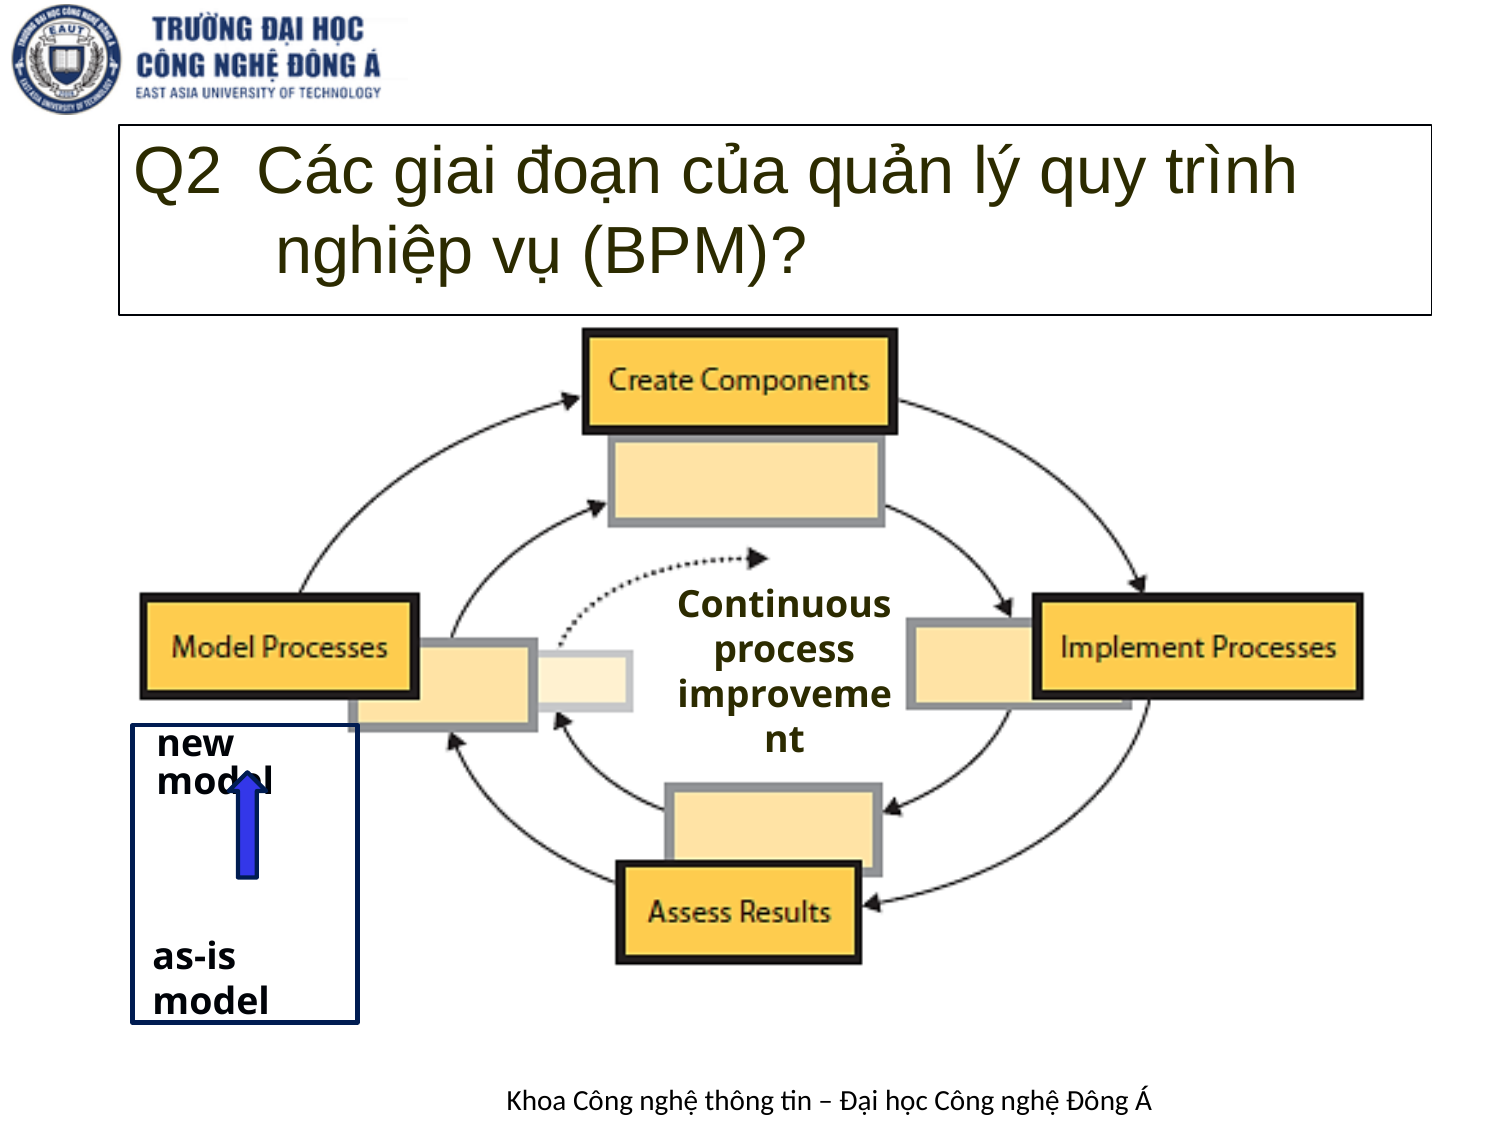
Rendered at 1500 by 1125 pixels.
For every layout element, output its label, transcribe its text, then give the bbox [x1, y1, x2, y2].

picture [4, 4, 408, 115]
picture [124, 266, 1385, 983]
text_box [226, 769, 269, 880]
text_box new model as-is model [132, 990, 358, 1023]
title Q2 Các giai đoạn của quản lý quy trình nghiệp vụ (BPM)? [119, 125, 1432, 315]
